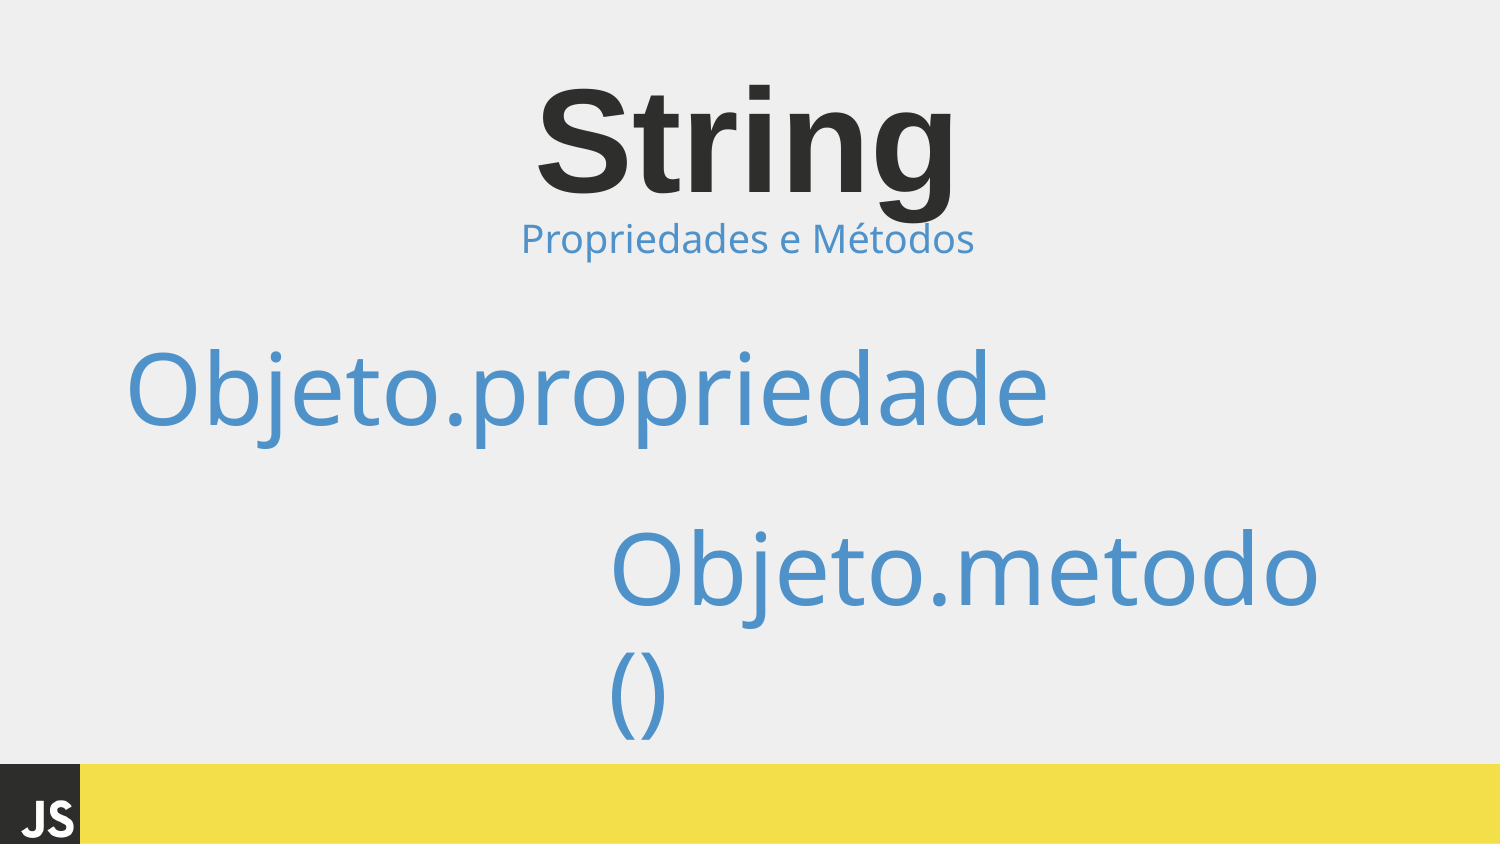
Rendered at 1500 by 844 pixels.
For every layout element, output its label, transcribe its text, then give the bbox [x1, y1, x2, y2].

picture [0, 763, 80, 844]
text_box [80, 764, 1500, 844]
text_box Objeto.metodo() [593, 489, 1353, 585]
text_box Propriedades e Métodos [504, 198, 992, 310]
text_box String [88, 63, 1408, 212]
text_box Objeto.propriedade [109, 310, 1113, 406]
